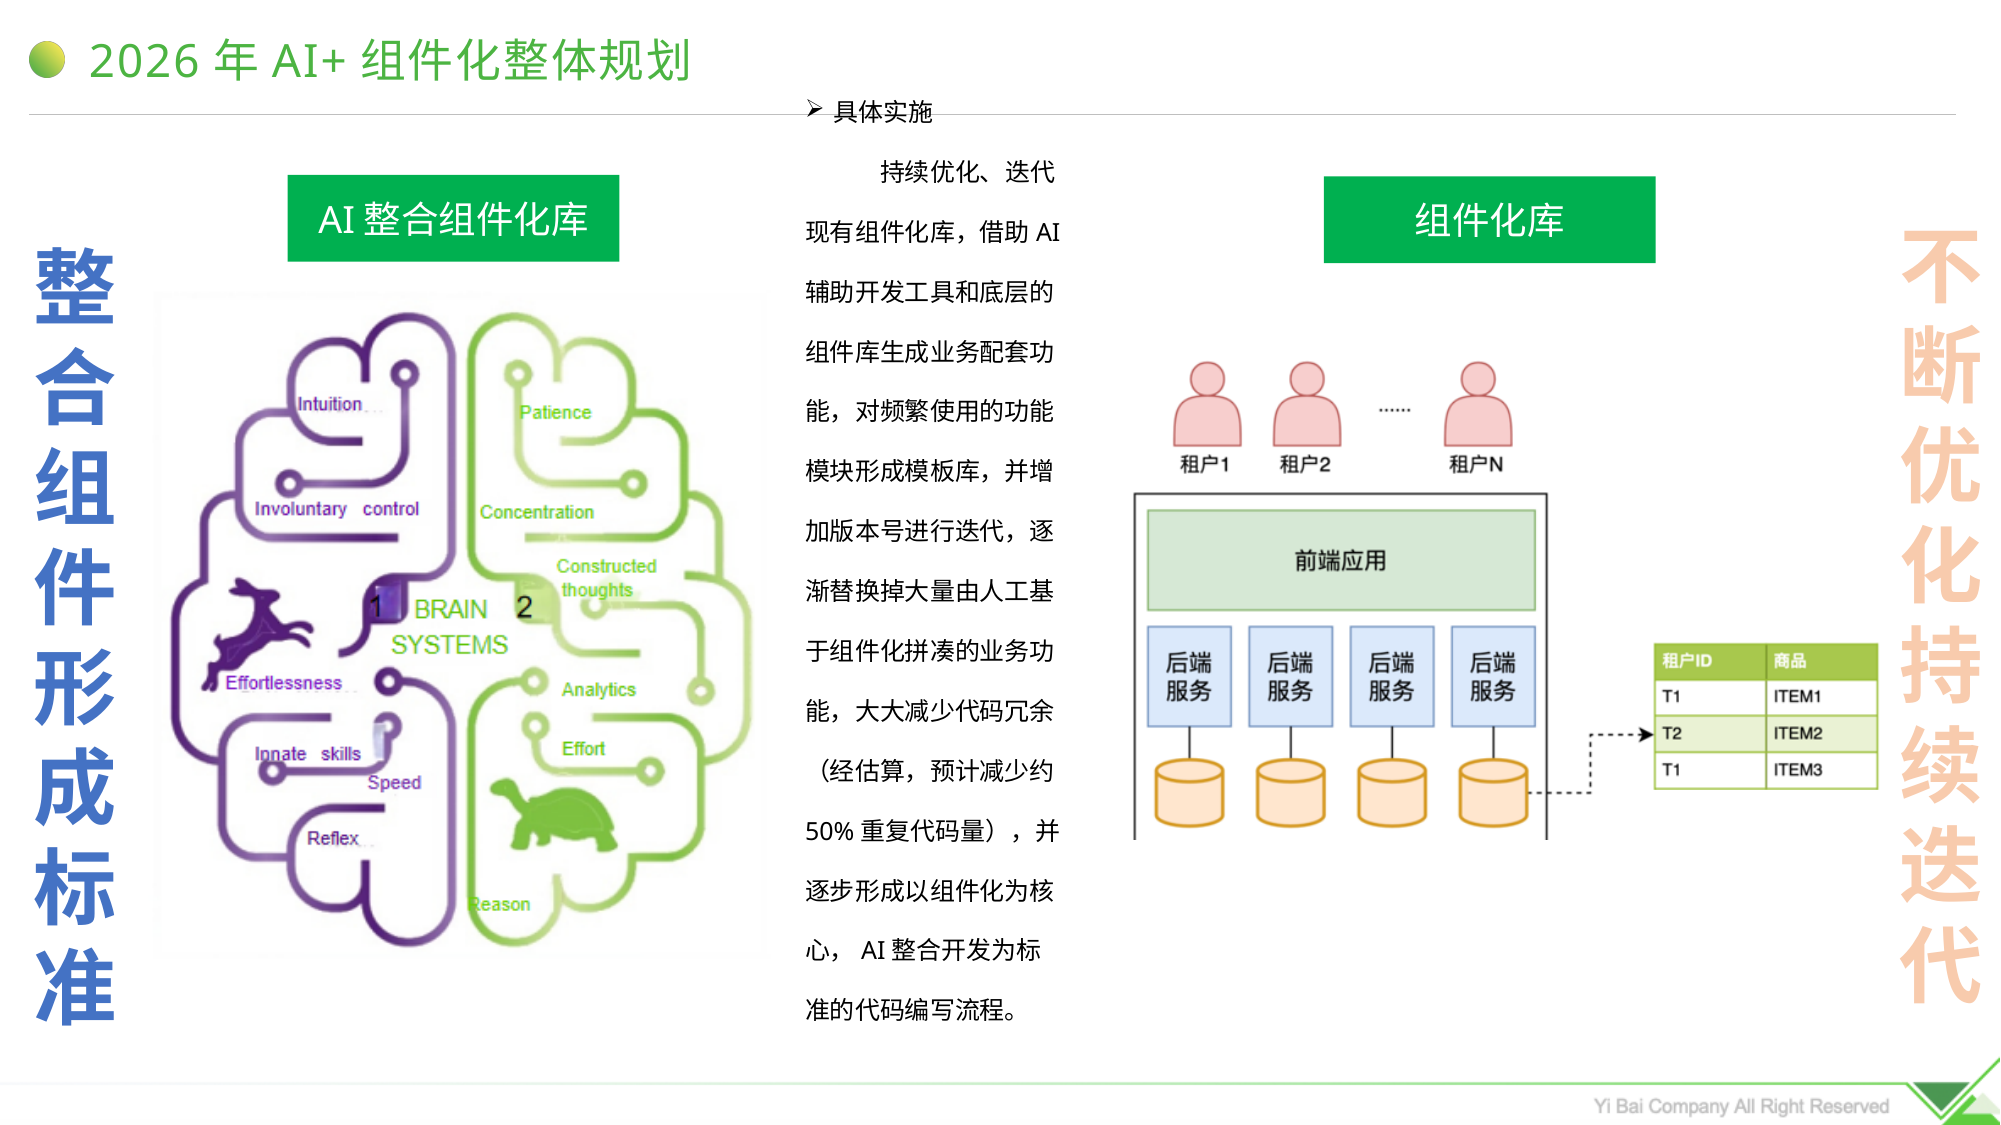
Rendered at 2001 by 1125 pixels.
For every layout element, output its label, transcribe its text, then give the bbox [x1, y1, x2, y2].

text_box AI整合组件化库 [287, 174, 621, 262]
picture [1099, 330, 1917, 840]
picture [119, 262, 804, 982]
picture [0, 1047, 2000, 1125]
text_box 整 合 组 件 形 成 标 准 [0, 228, 224, 335]
text_box 组件化库 [1323, 175, 1657, 264]
text_box 不 断 优 化 持 续 迭 代 [1866, 205, 2000, 258]
text_box 具体实施 持续优化、迭代现有组件化库，借助AI辅助开发工具和底层的组件库生成业务配套功能，对频繁使用的功能模块形成模板库，并增加版本号进行迭代，逐渐替换掉大量由人工基于组件化拼凑的业务功能，大大减少代码冗余（经估算，预计减少约50%重复代码量），并逐步形成以组件化为核心，AI整合开发为标准的代码编写流程。 [790, 29, 1082, 801]
picture [29, 41, 65, 78]
list 2026年AI+组件化整体规划 [73, 12, 1614, 106]
